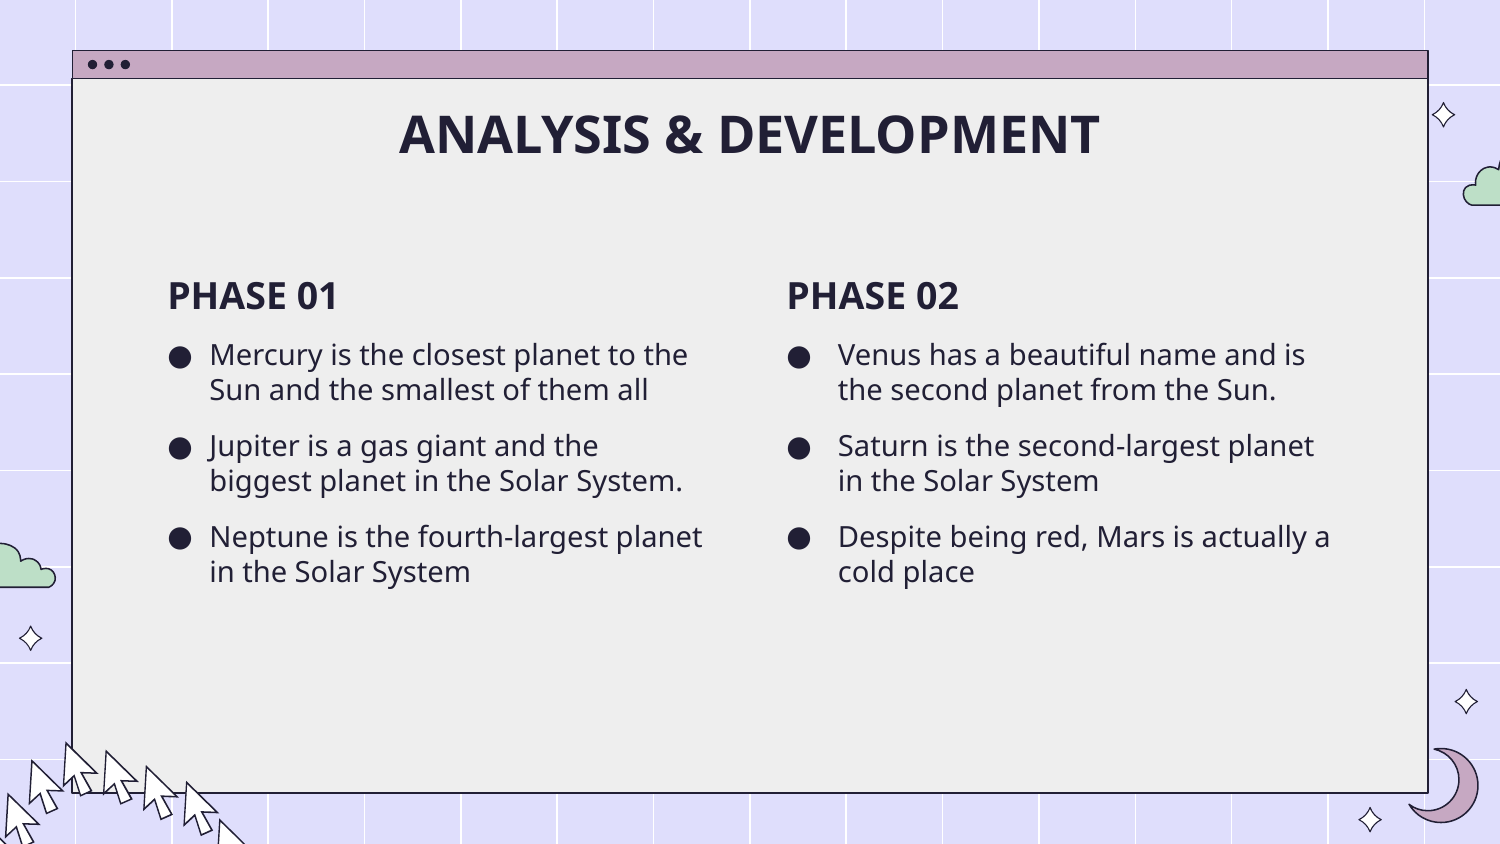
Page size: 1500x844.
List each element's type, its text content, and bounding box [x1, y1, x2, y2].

title ANALYSIS & DEVELOPMENT [118, 85, 1382, 180]
title PHASE 01 [152, 262, 721, 321]
subtitle Venus has a beautiful name and is the second planet from the Sun. Saturn is the second-largest planet in the Solar System Despite being red, Mars is actually a cold place [771, 321, 1348, 652]
title PHASE 02 [771, 262, 1348, 321]
subtitle Mercury is the closest planet to the Sun and the smallest of them all Jupiter is a gas giant and the biggest planet in the Solar System. Neptune is the fourth-largest planet in the Solar System [152, 321, 721, 652]
